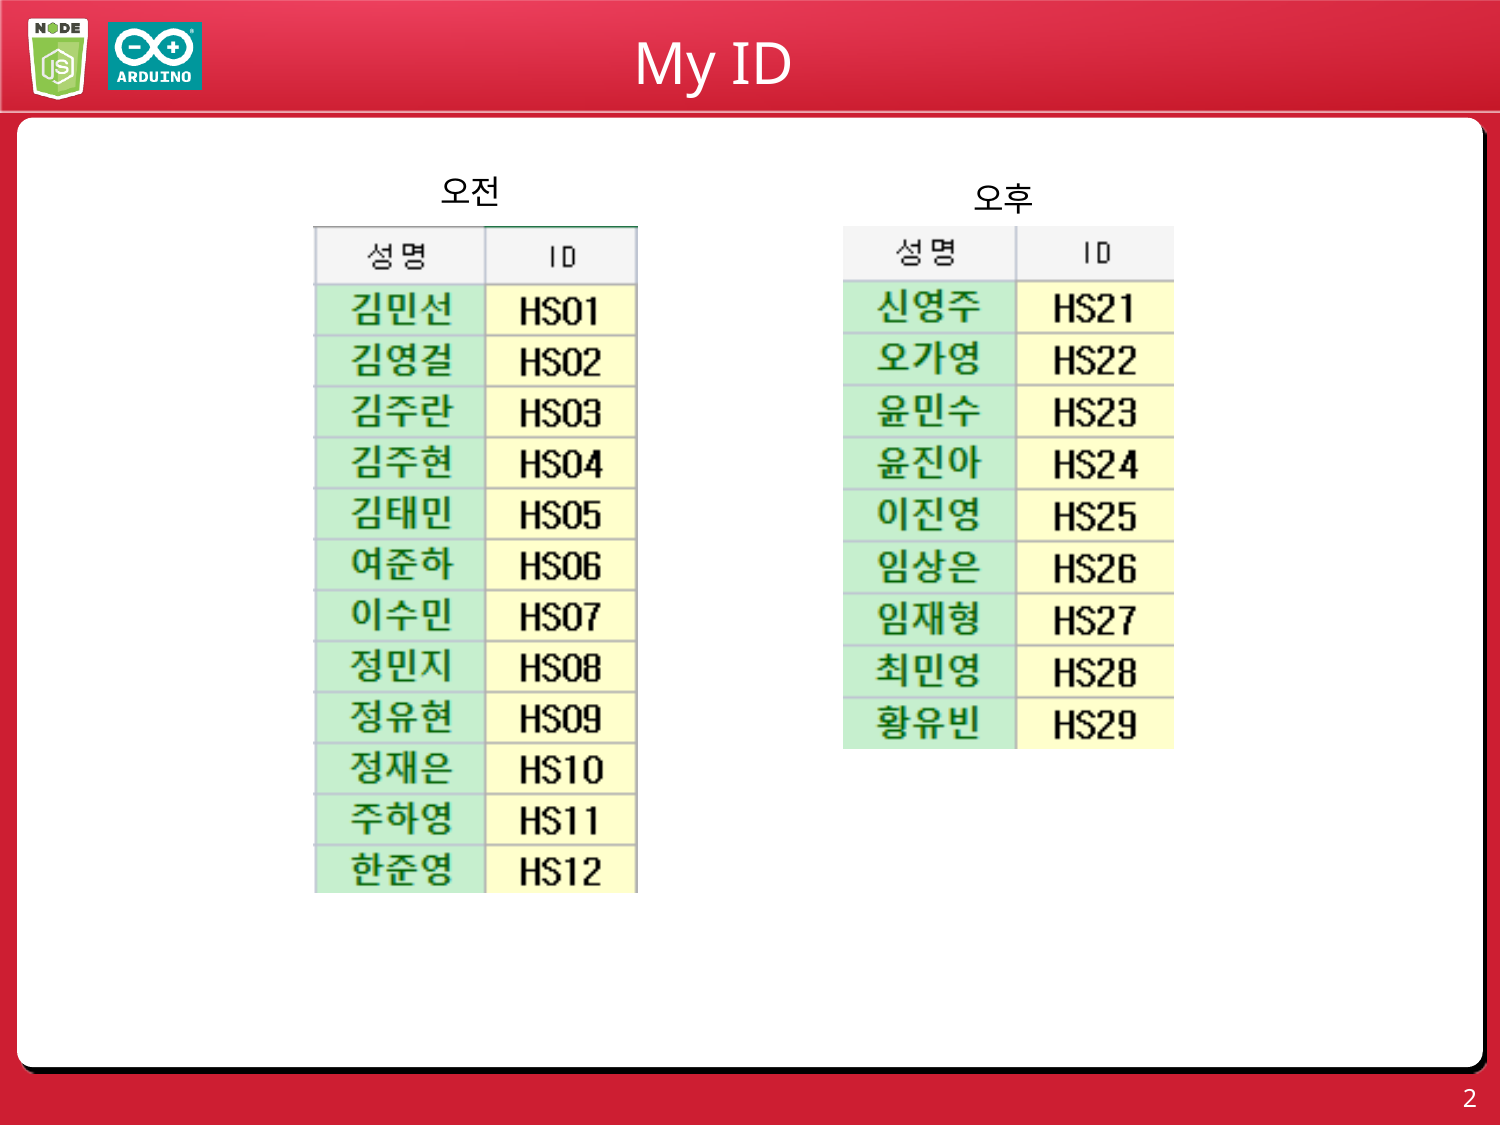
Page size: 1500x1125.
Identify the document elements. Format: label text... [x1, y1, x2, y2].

text_box 오전 [413, 164, 538, 219]
text_box 오후 [946, 171, 1071, 224]
text_box My ID [230, 25, 1198, 109]
picture [0, 0, 1500, 113]
picture [842, 226, 1174, 749]
slide_number 2 [1410, 1074, 1493, 1125]
picture [313, 226, 638, 893]
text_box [13, 16, 202, 102]
